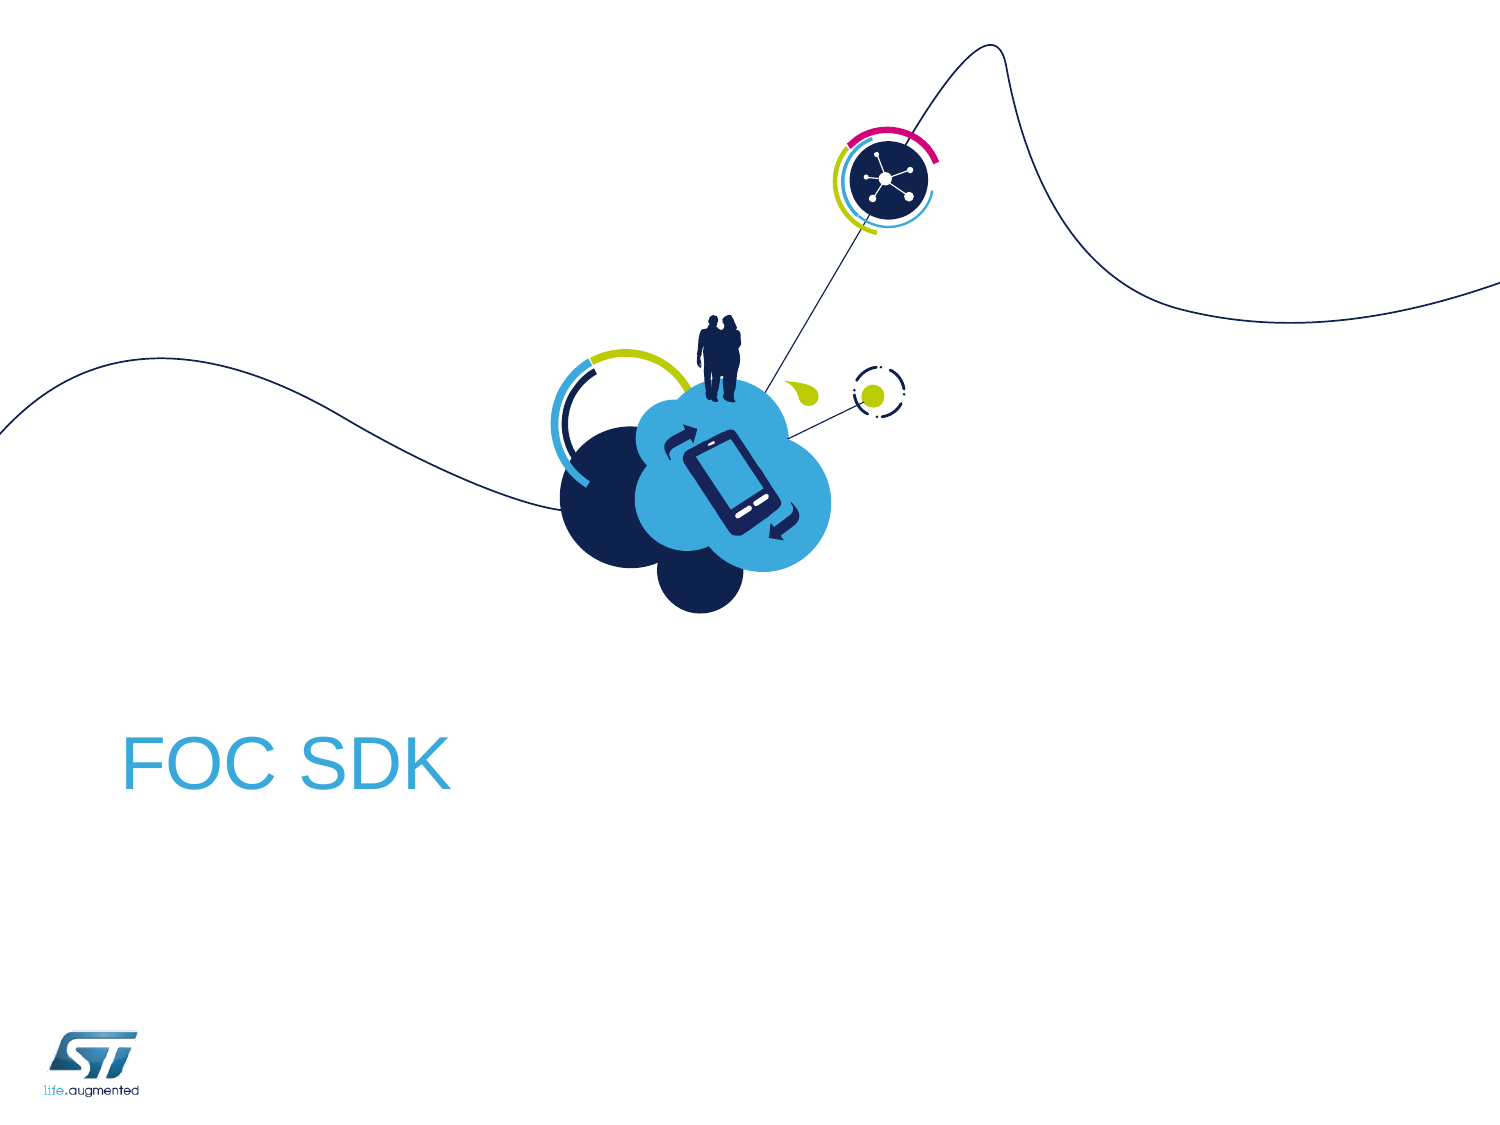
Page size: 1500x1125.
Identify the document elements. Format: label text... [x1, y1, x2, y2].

title FOC SDK [104, 707, 1363, 843]
picture [36, 1022, 147, 1103]
